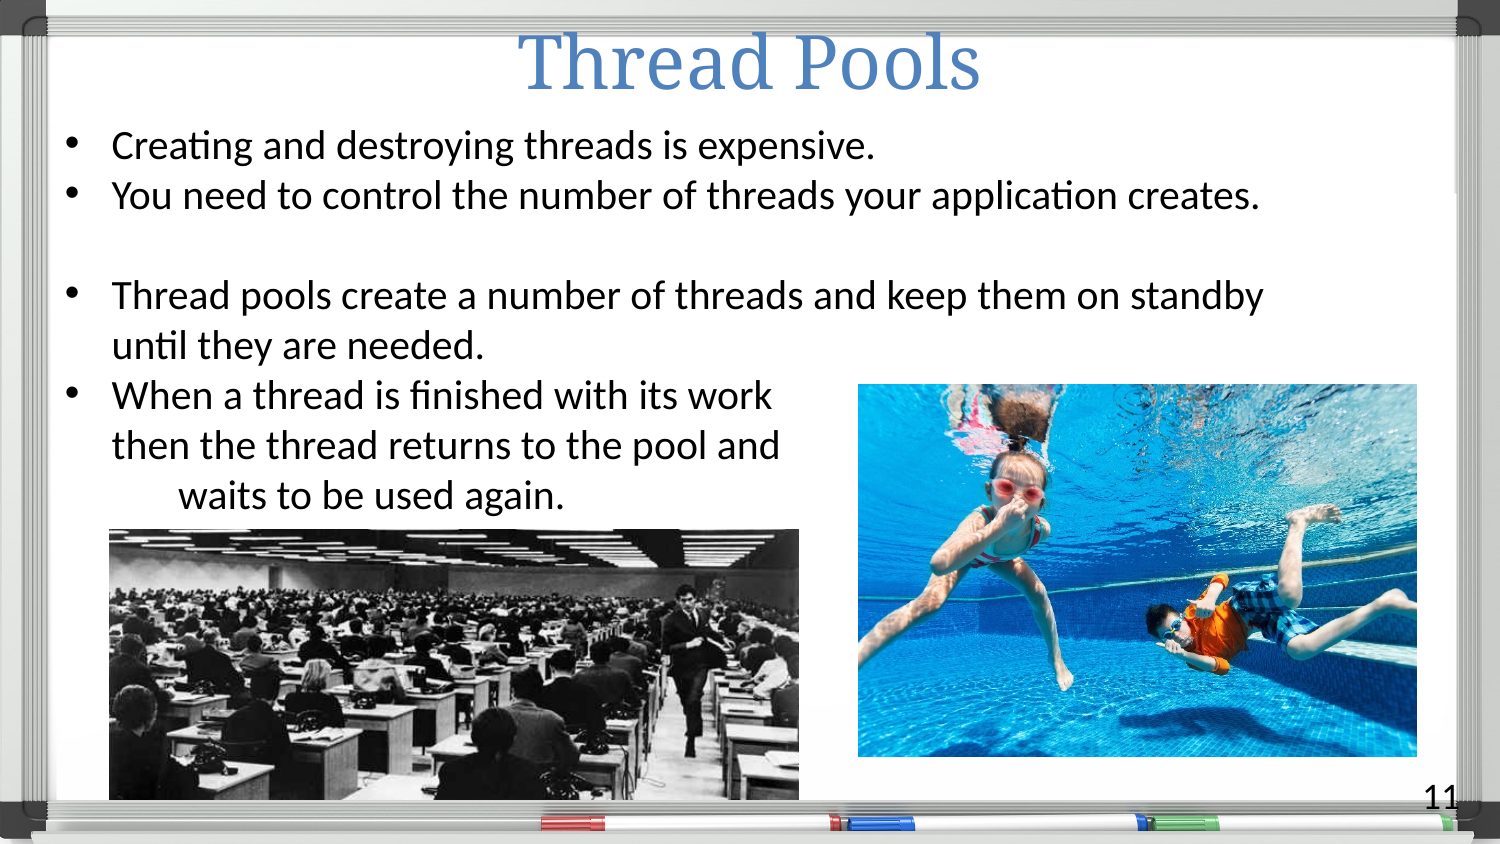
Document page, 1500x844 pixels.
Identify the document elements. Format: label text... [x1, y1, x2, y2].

picture [0, 0, 1500, 844]
slide_number 11 [1374, 771, 1475, 817]
title Thread Pools [12, 9, 1488, 110]
text_box Creating and destroying threads is expensive. You need to control the number of threads your application creates. Thread pools create a number of threads and keep them on standby until they are needed. When a thread is finished with its work then the thread returns to the pool and waits to be used again. [50, 110, 1346, 525]
